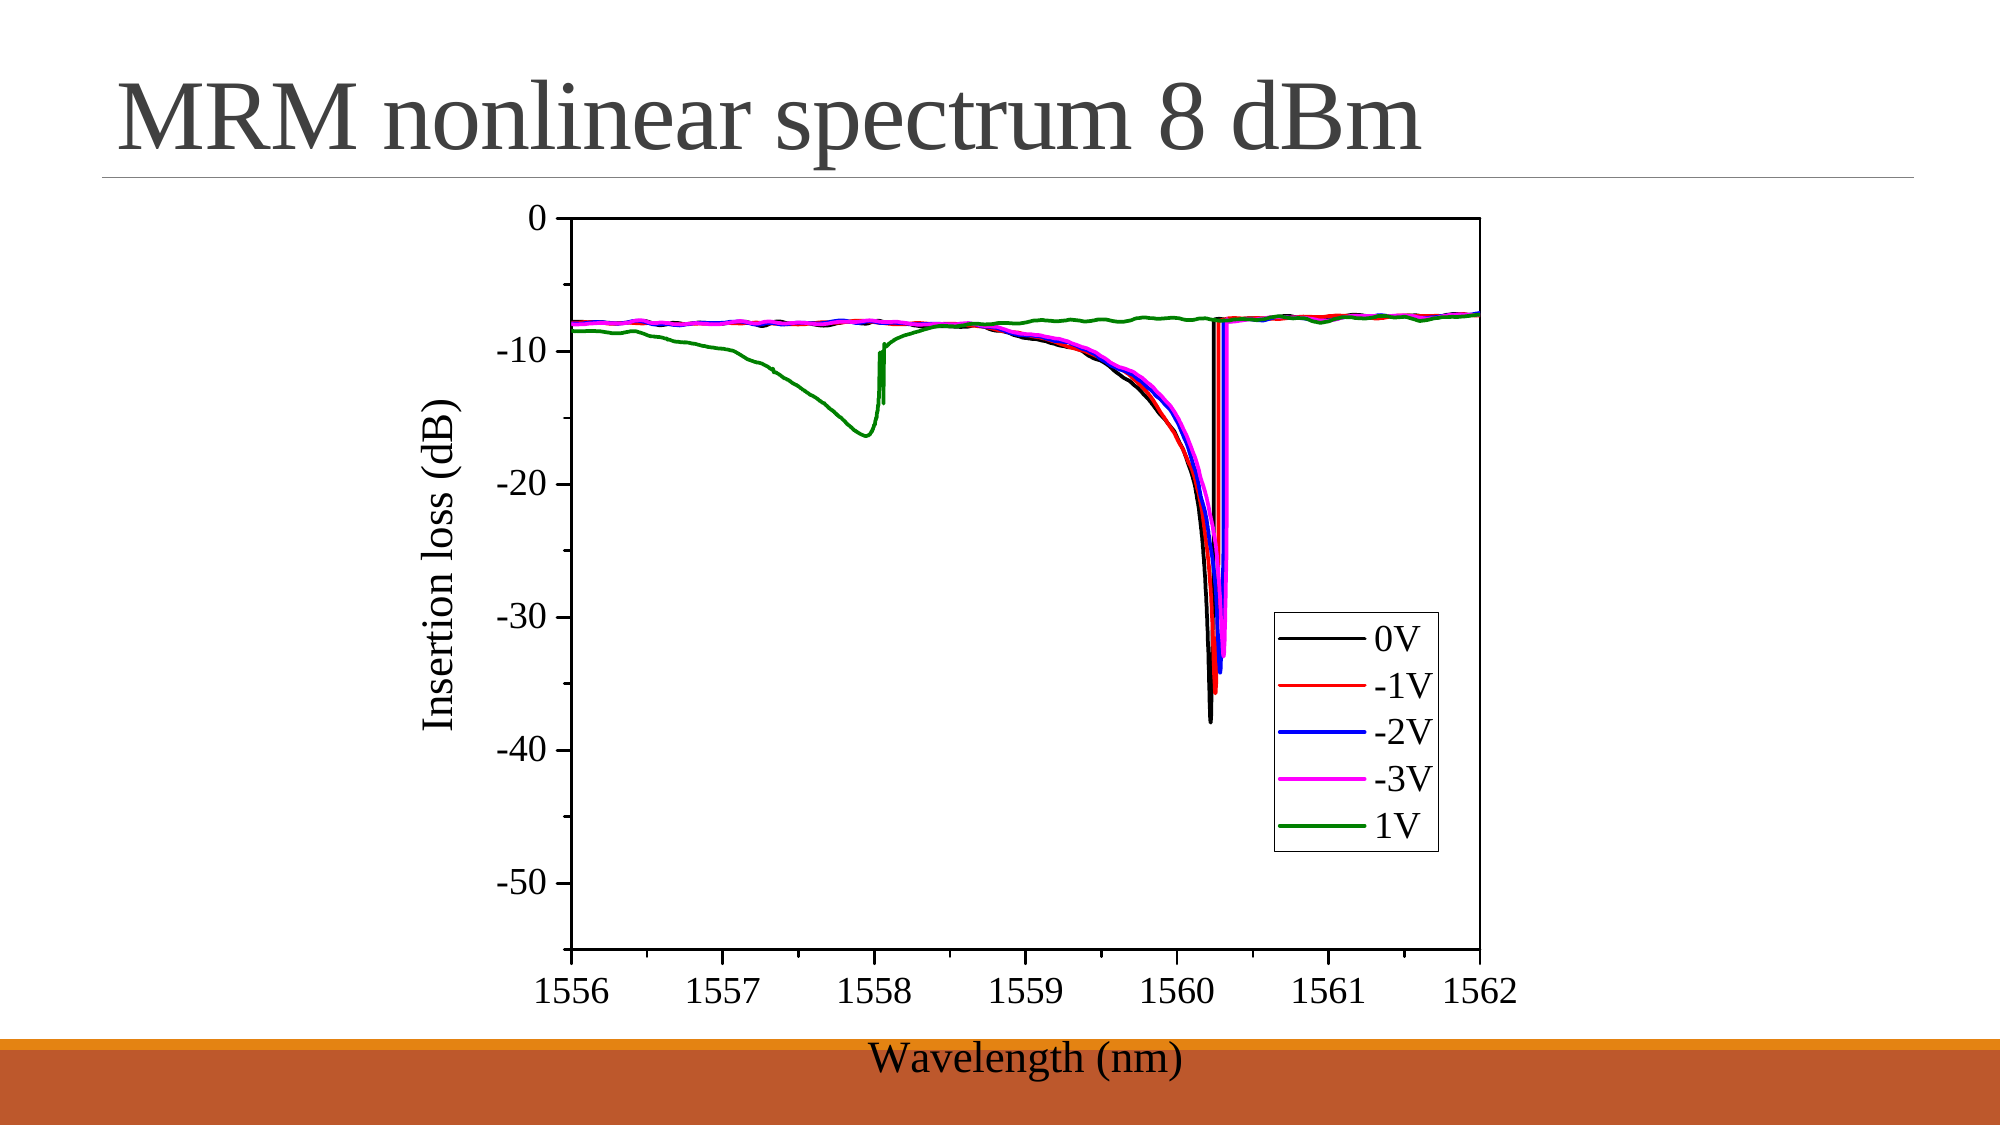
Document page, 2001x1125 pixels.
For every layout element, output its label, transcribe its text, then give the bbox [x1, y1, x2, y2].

title MRM nonlinear spectrum 8 dBm [101, 54, 1914, 178]
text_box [332, 99, 1668, 1120]
